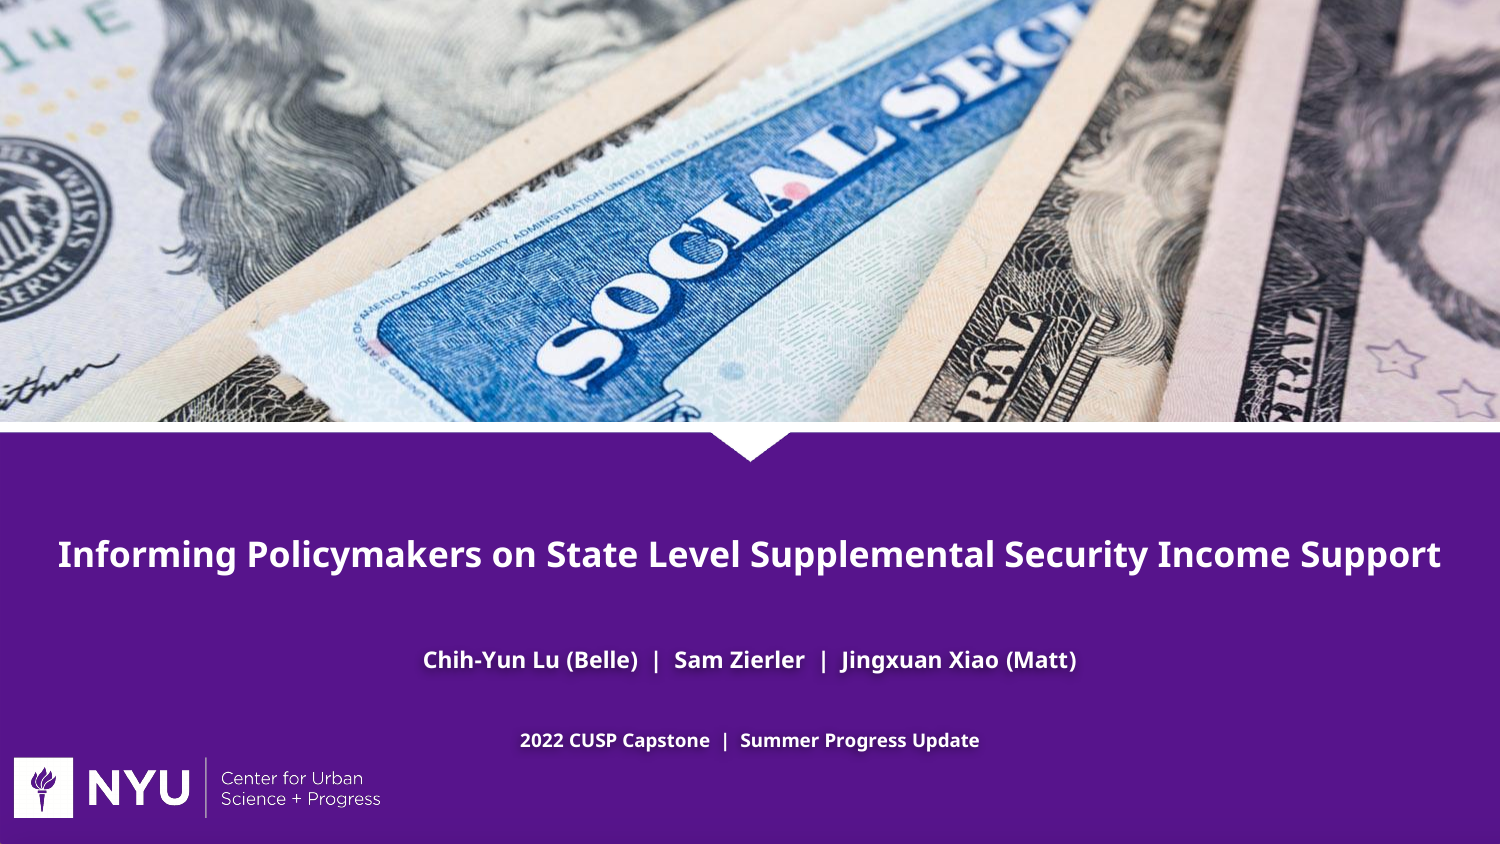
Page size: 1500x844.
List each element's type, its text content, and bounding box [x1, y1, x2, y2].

picture [0, 0, 1500, 844]
text_box Informing Policymakers on State Level Supplemental Security Income Support [13, 511, 1487, 590]
title Chih-Yun Lu (Belle) | Sam Zierler | Jingxuan Xiao (Matt) 2022 CUSP Capstone | Summer Progress Update [380, 636, 1120, 788]
